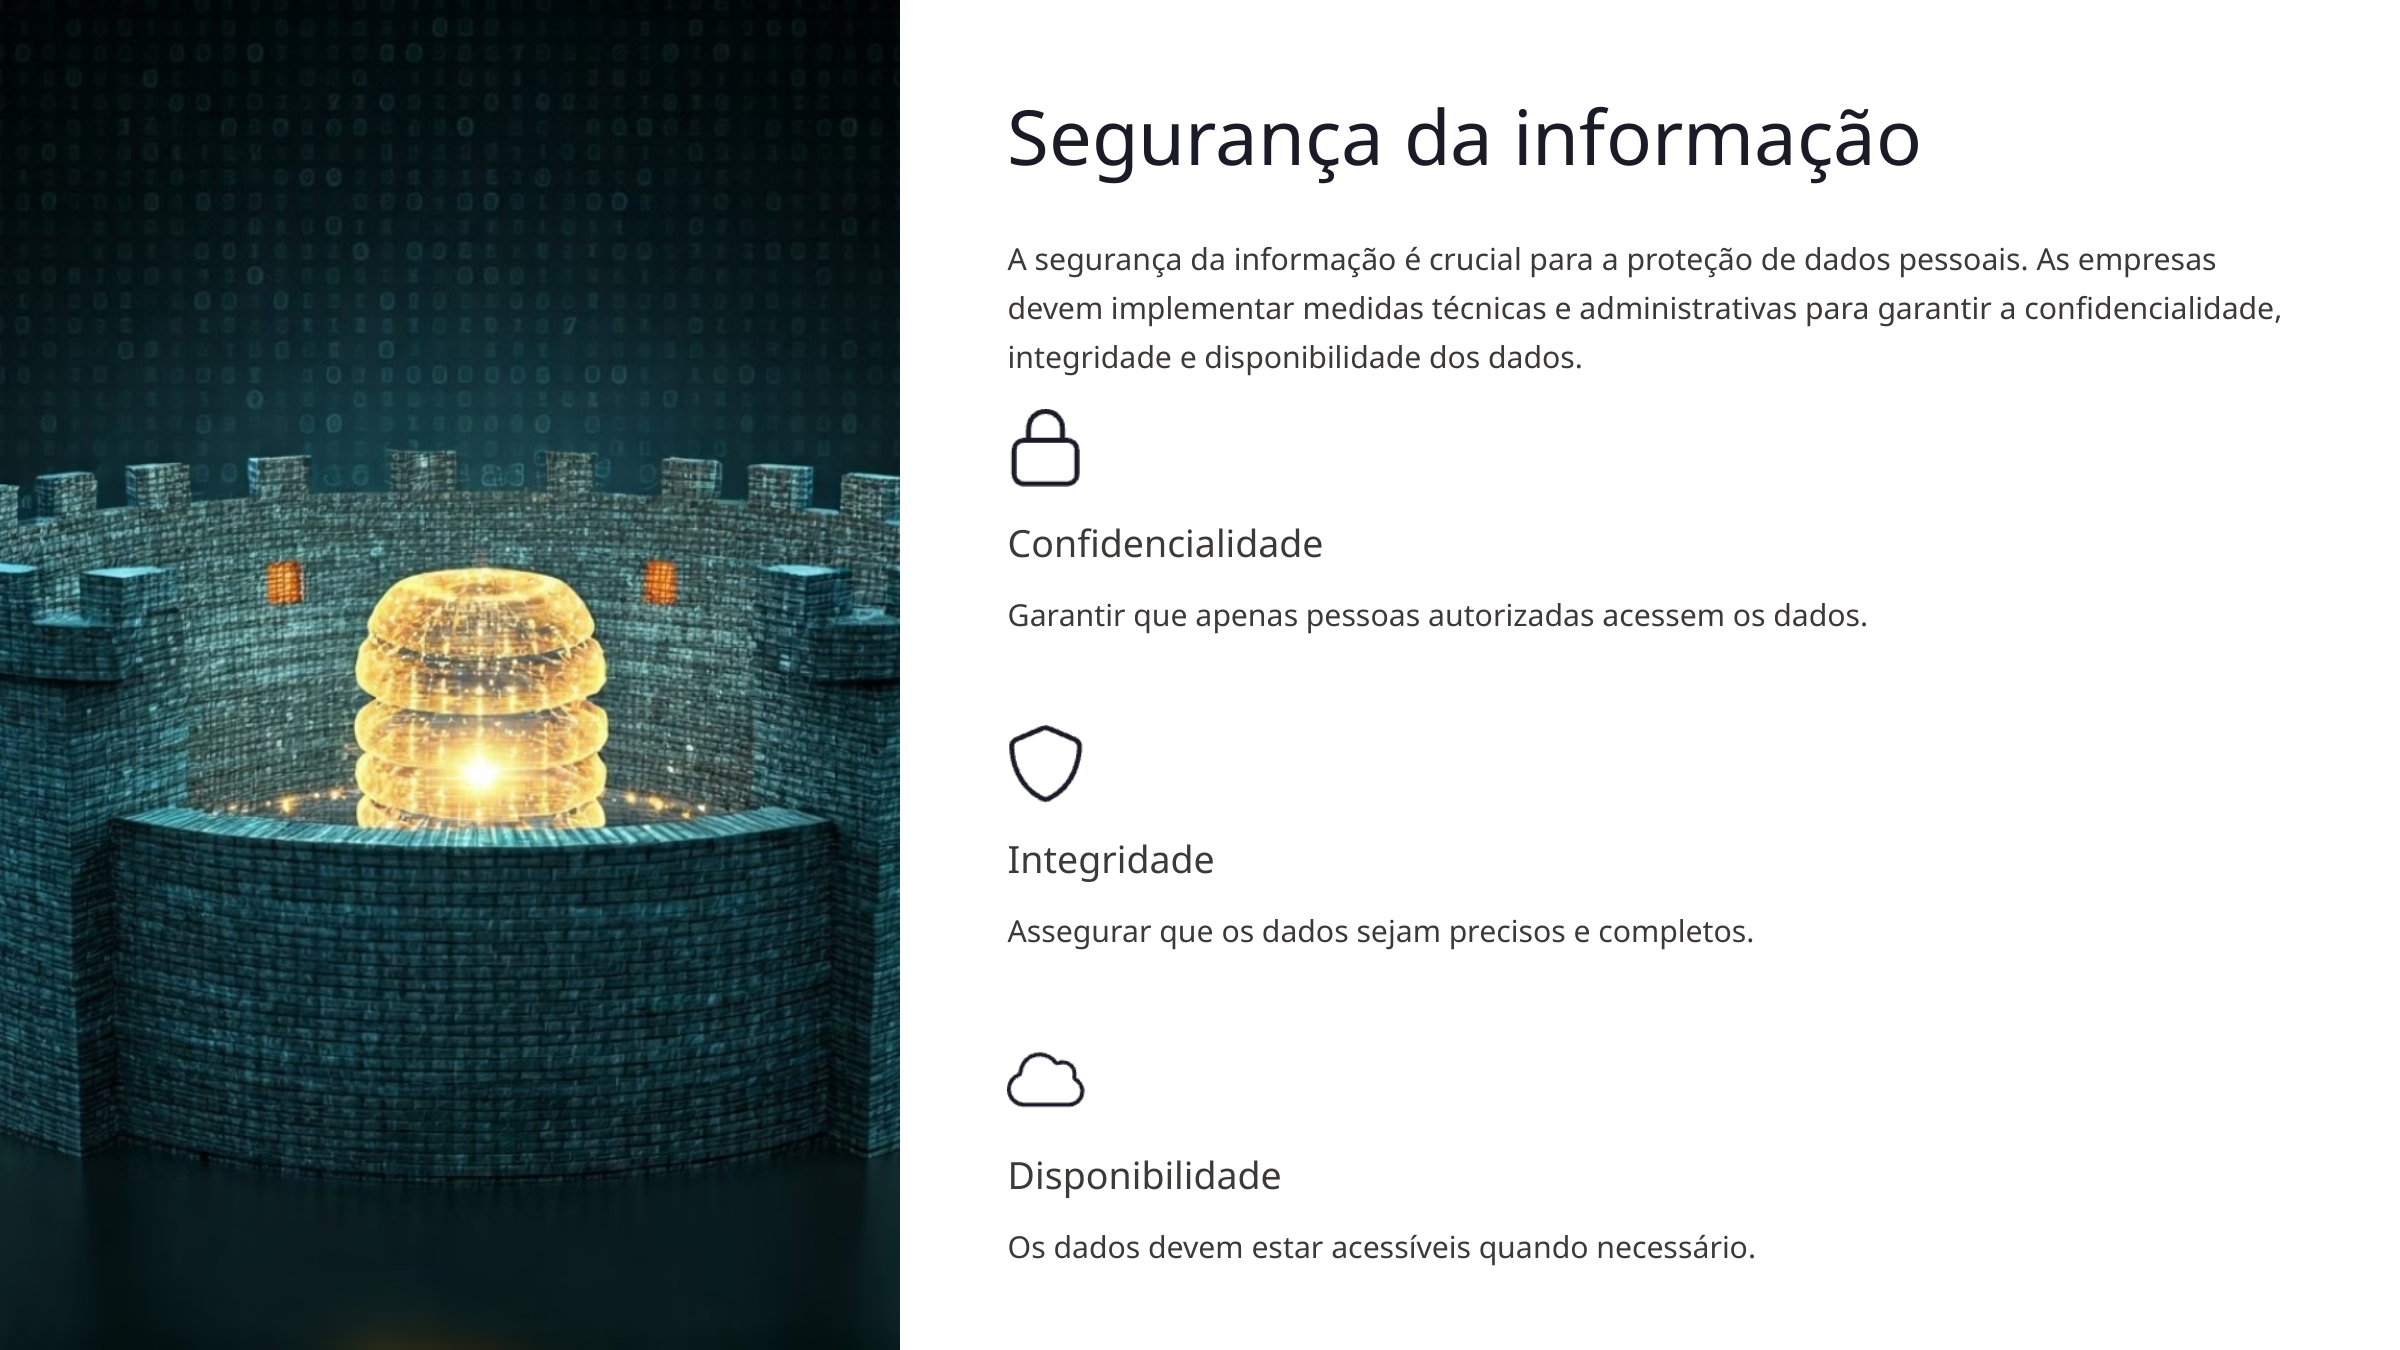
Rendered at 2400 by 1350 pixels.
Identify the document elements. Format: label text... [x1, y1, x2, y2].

text_box Disponibilidade [1007, 1149, 1393, 1198]
text_box Os dados devem estar acessíveis quando necessário. [1007, 1215, 2293, 1266]
text_box Integridade [1007, 833, 1393, 882]
picture [1007, 409, 1085, 487]
text_box Confidencialidade [1007, 517, 1393, 566]
text_box A segurança da informação é crucial para a proteção de dados pessoais. As empresas devem implementar medidas técnicas e administrativas para garantir a confidencialidade, integridade e disponibilidade dos dados. [1007, 227, 2293, 375]
picture [1007, 725, 1085, 803]
picture [1007, 1041, 1085, 1119]
text_box Segurança da informação [1007, 84, 1921, 181]
text_box Assegurar que os dados sejam precisos e completos. [1007, 899, 2293, 950]
text_box Garantir que apenas pessoas autorizadas acessem os dados. [1007, 583, 2293, 634]
picture [0, 0, 900, 1350]
